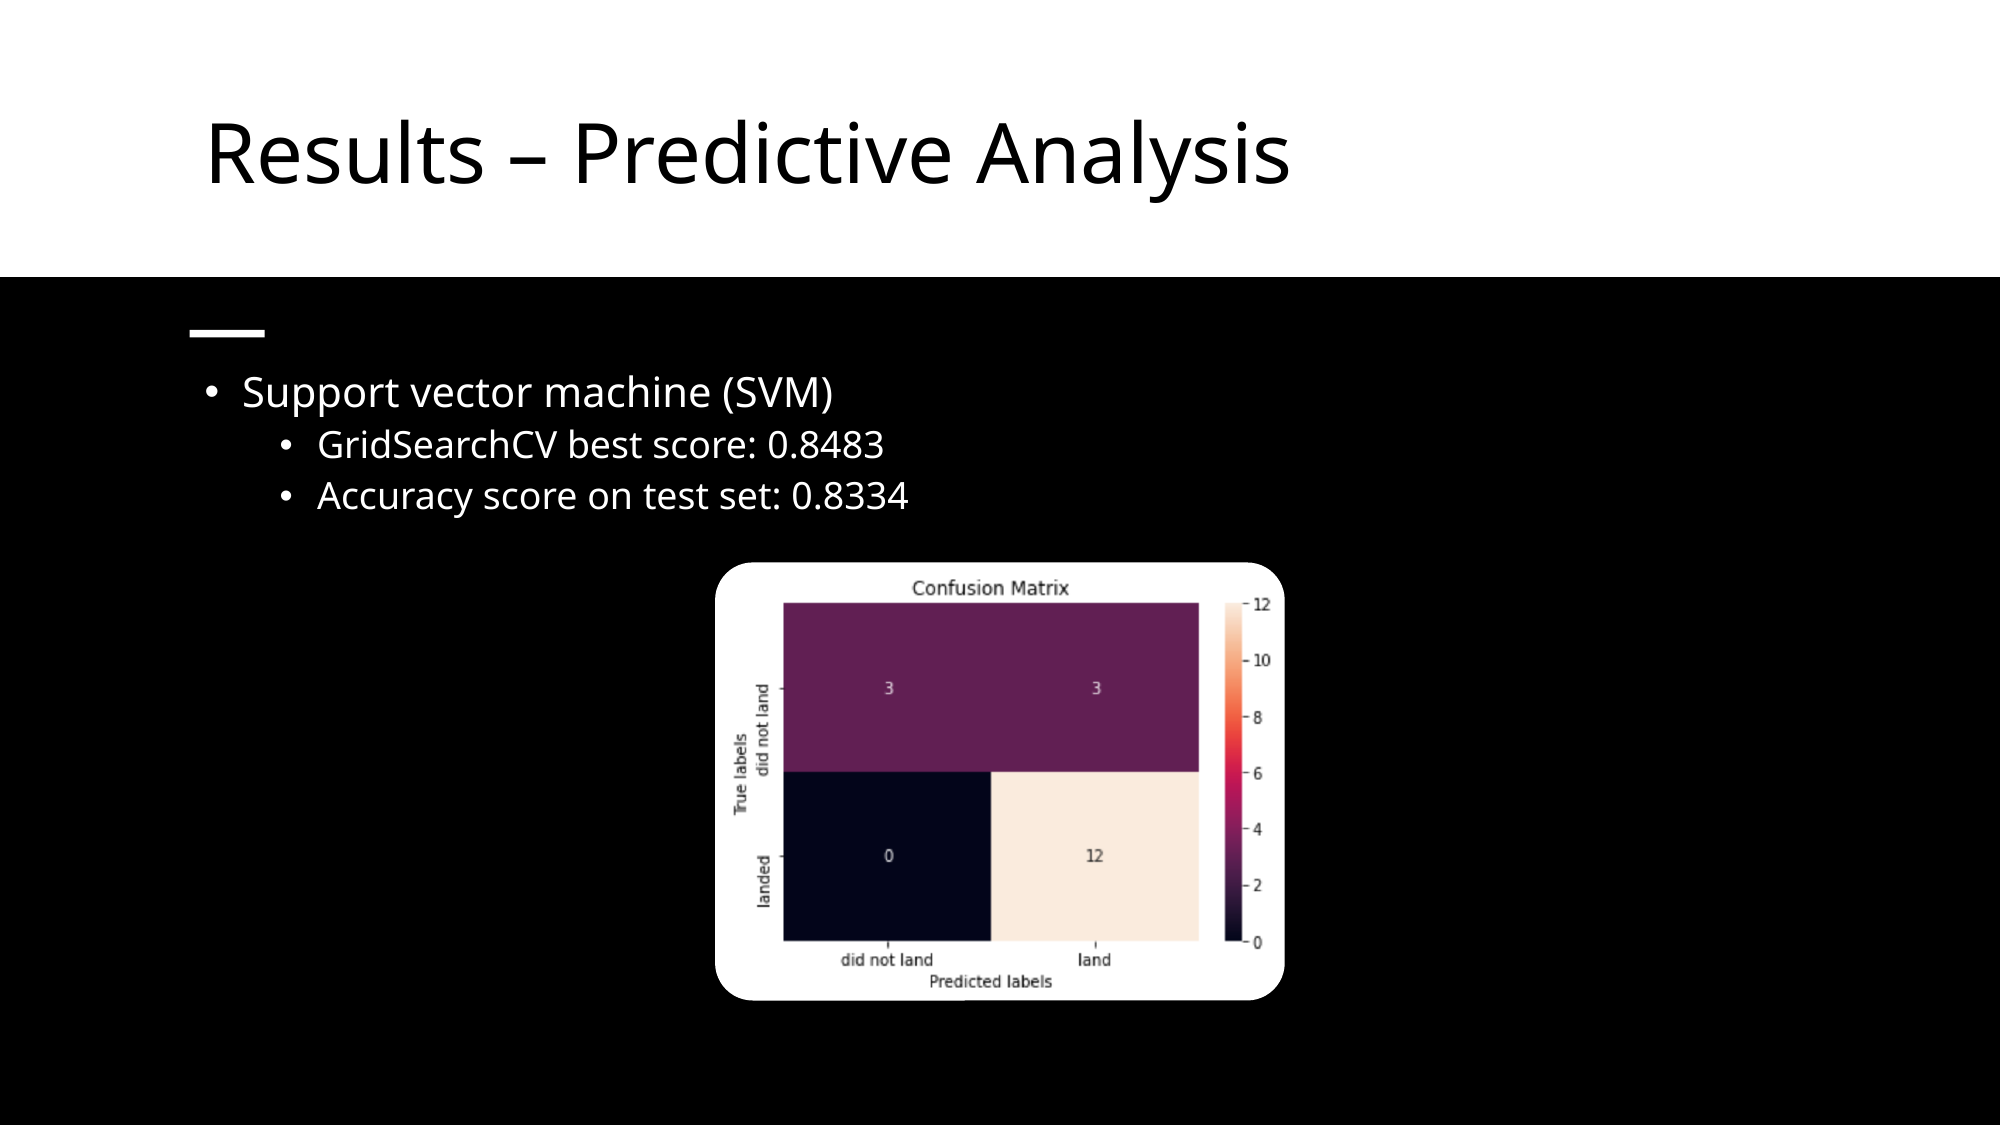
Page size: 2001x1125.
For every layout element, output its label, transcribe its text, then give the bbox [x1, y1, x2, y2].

text_box [189, 329, 266, 338]
title Results – Predictive Analysis [189, 104, 1812, 253]
list Support vector machine (SVM) GridSearchCV best score: 0.8483 Accuracy score on test set: 0.8334 [189, 363, 1811, 548]
text_box [0, 276, 2000, 1125]
text_box [0, 0, 2000, 276]
picture [715, 562, 1285, 1001]
